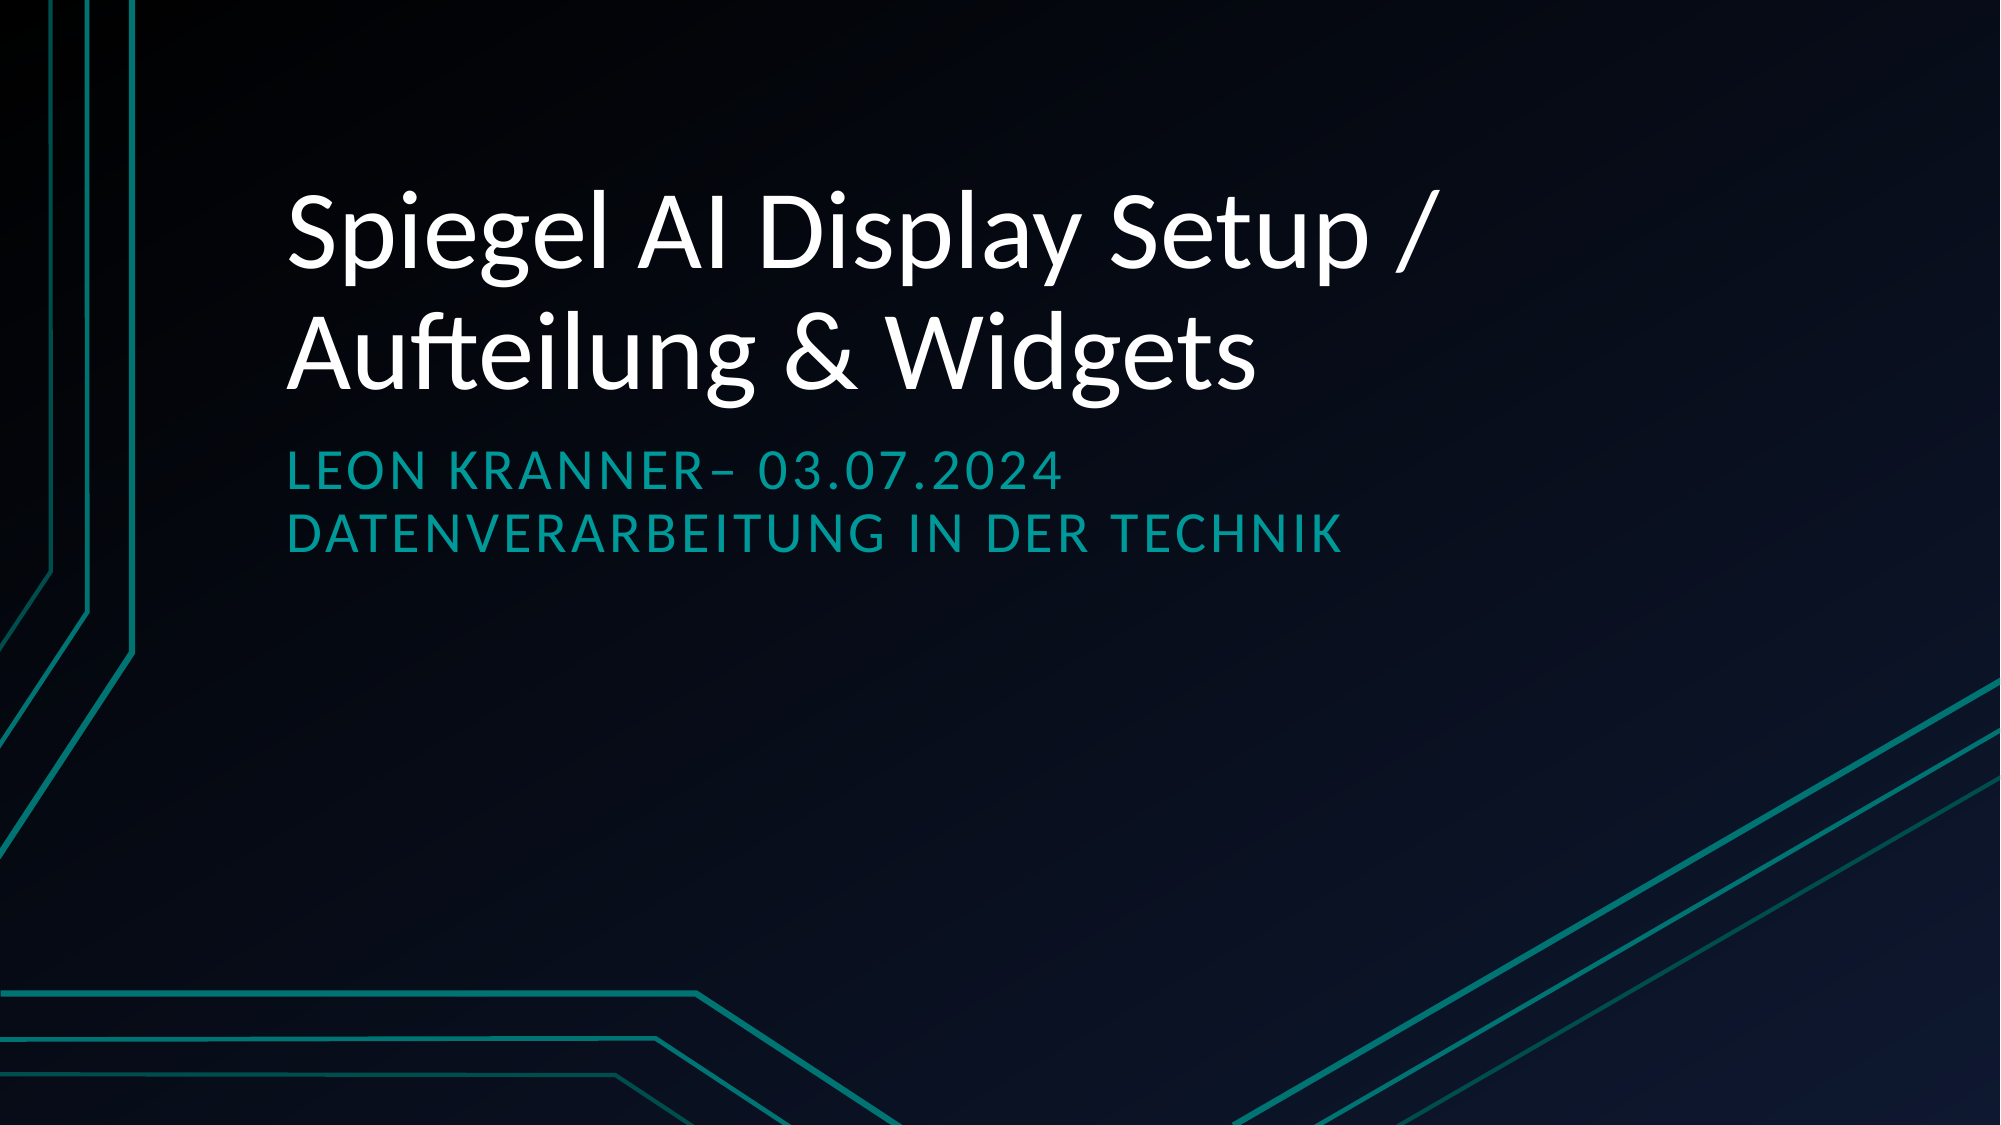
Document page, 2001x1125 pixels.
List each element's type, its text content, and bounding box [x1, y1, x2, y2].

subtitle Leon Kranner– 03.07.2024 Datenverarbeitung in der Technik [266, 429, 1700, 717]
title Spiegel AI Display Setup / Aufteilung & Widgets [266, 95, 1700, 424]
